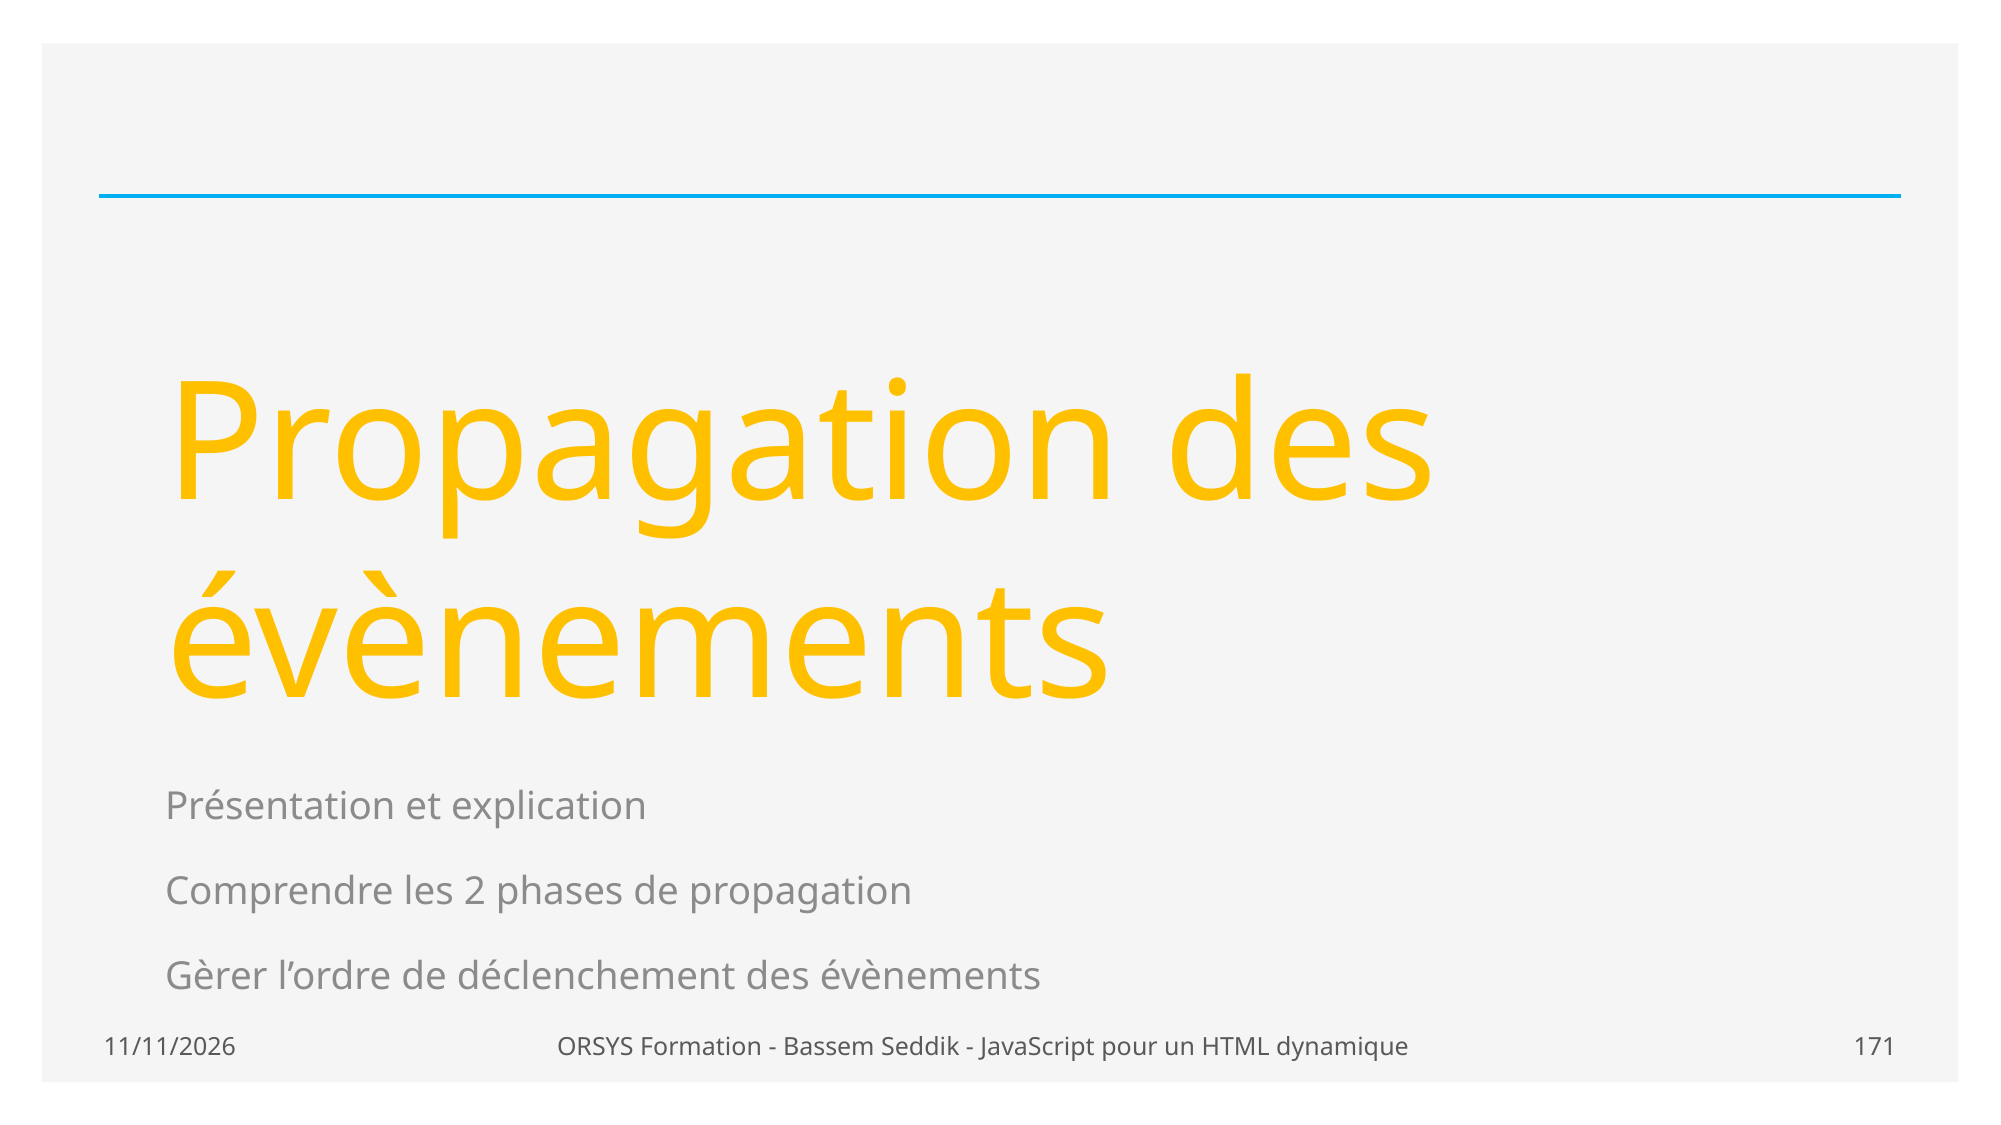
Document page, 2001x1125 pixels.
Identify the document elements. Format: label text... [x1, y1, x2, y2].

footer ORSYS Formation - Bassem Seddik - JavaScript pour un HTML dynamique [340, 1017, 1626, 1078]
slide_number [88, 1017, 340, 1078]
title Propagation des évènements [150, 312, 1800, 738]
slide_number 171 [1626, 1017, 1912, 1078]
subtitle Présentation et explication Comprendre les 2 phases de propagation Gèrer l’ordre de déclenchement des évènements [150, 750, 1564, 1006]
